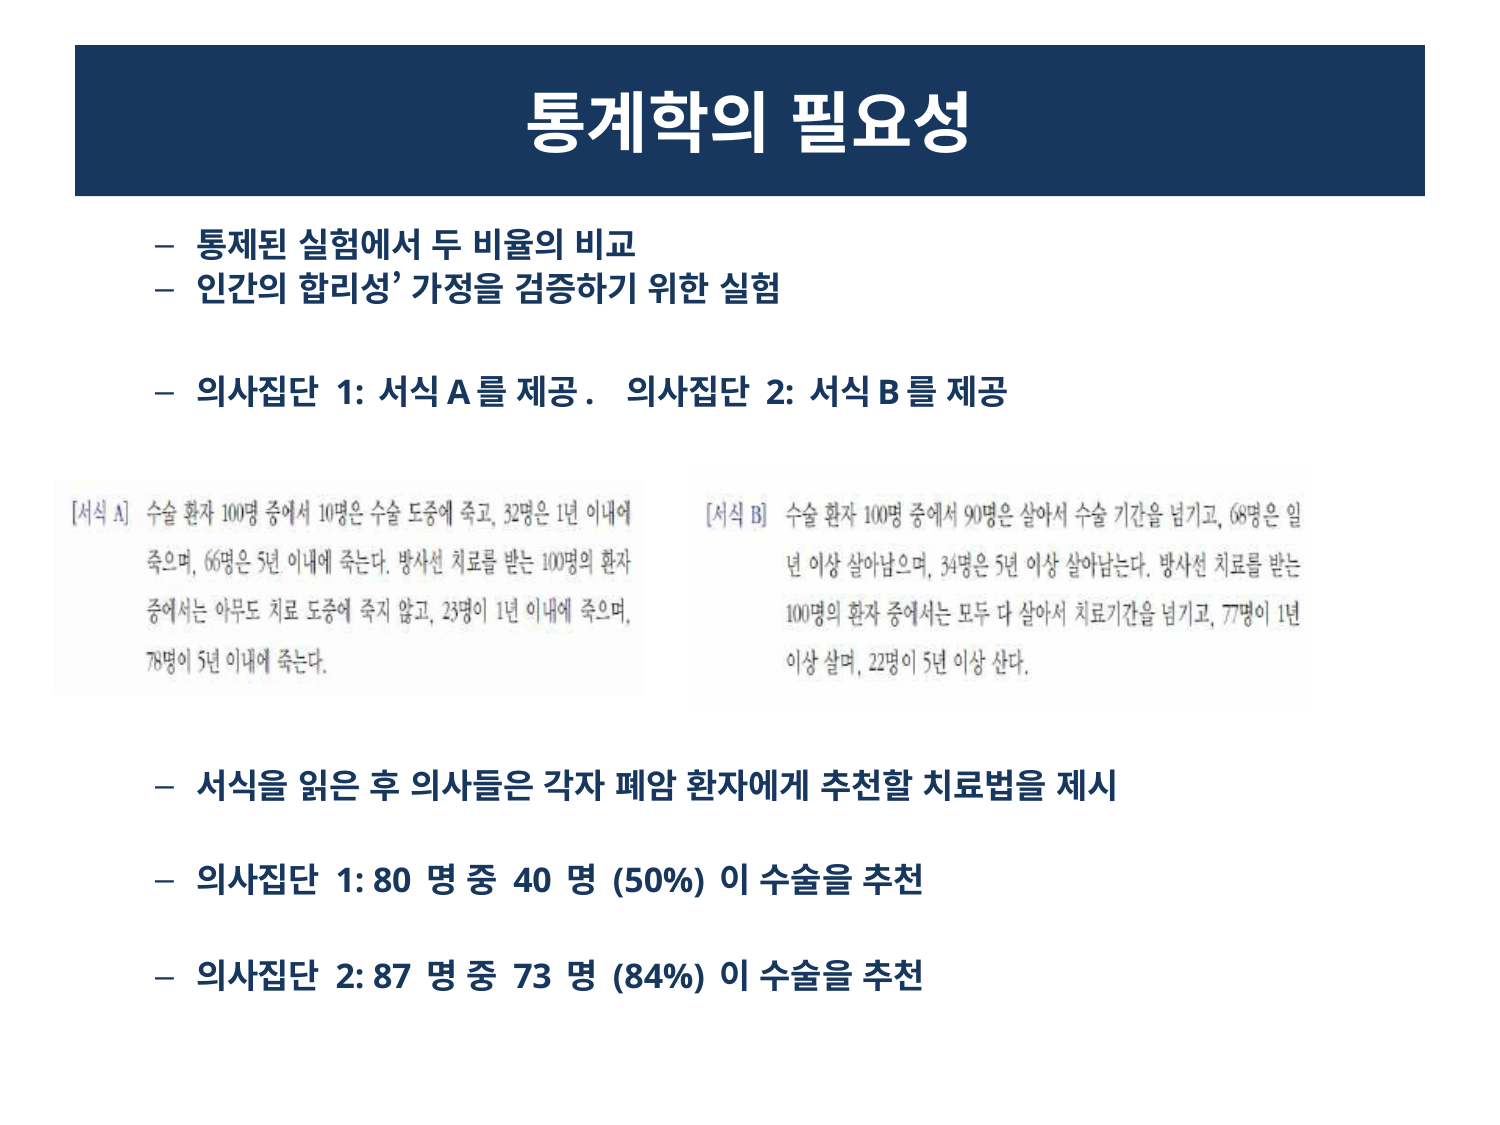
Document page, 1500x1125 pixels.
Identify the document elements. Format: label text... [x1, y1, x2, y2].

picture [690, 467, 1312, 710]
list 통제된 실험에서 두 비율의 비교 인간의 합리성’ 가정을 검증하기 위한 실험 의사집단 1: 서식A를 제공. 의사집단 2: 서식B를 제공 서식을 읽은 후 의사들은 각자 폐암 환자에게 추천할 치료법을 제시 의사집단 1: 80 명 중 40 명 (50%) 이 수술을 추천 의사집단 2: 87 명 중 73 명 (84%) 이 수술을 추천 [75, 219, 1425, 1005]
title 통계학의 필요성 [75, 45, 1425, 197]
picture [52, 479, 647, 695]
